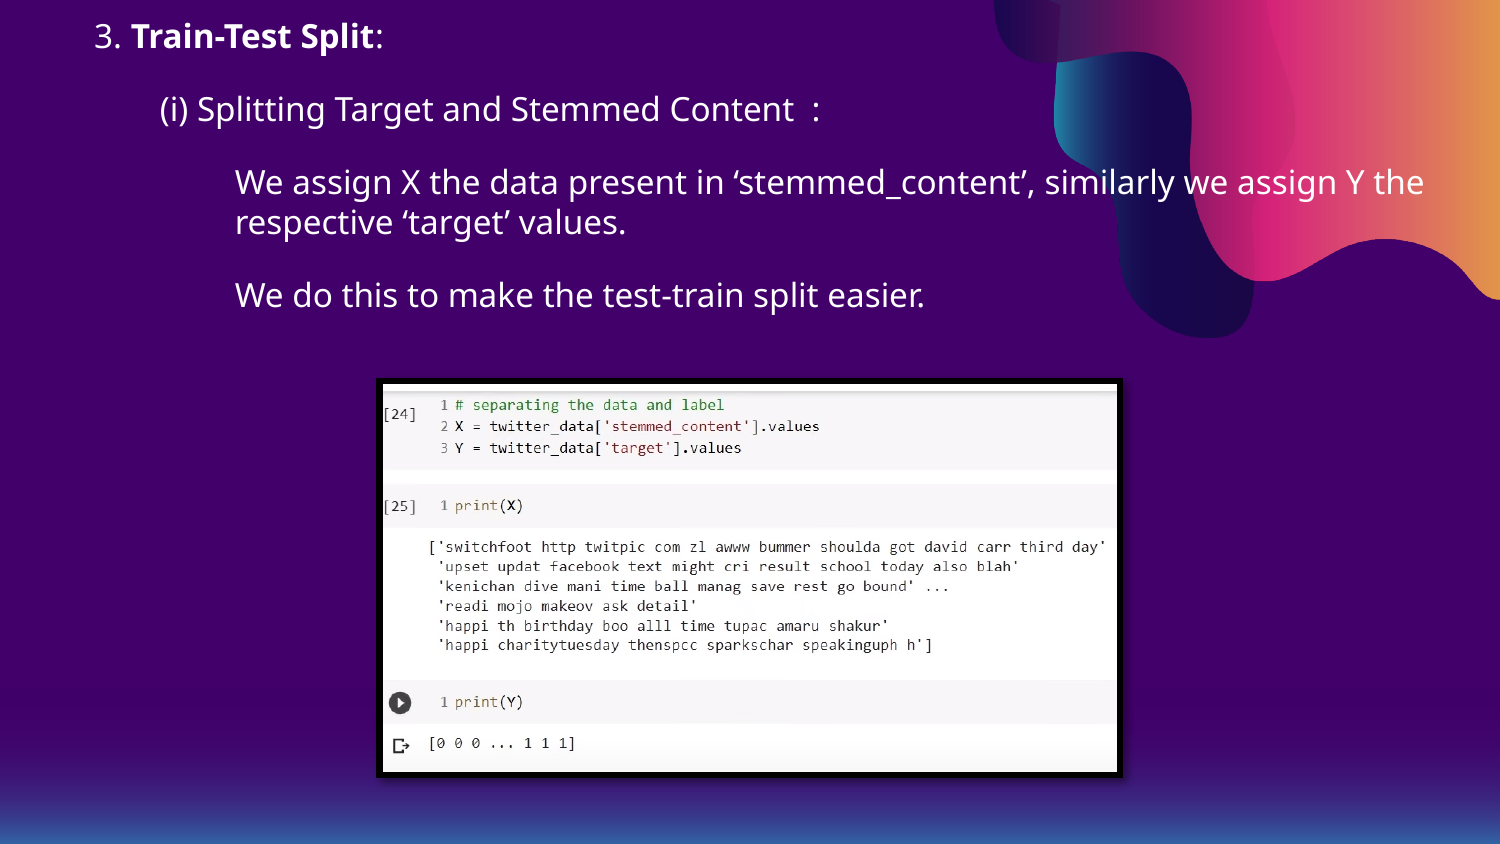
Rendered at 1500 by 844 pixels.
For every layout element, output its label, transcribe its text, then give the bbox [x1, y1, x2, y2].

picture [382, 383, 1118, 773]
subtitle 3. Train-Test Split: (i) Splitting Target and Stemmed Content : We assign X the data present in ‘stemmed_content’, similarly we assign Y the respective ‘target’ values. We do this to make the test-train split easier. [0, 0, 1500, 844]
